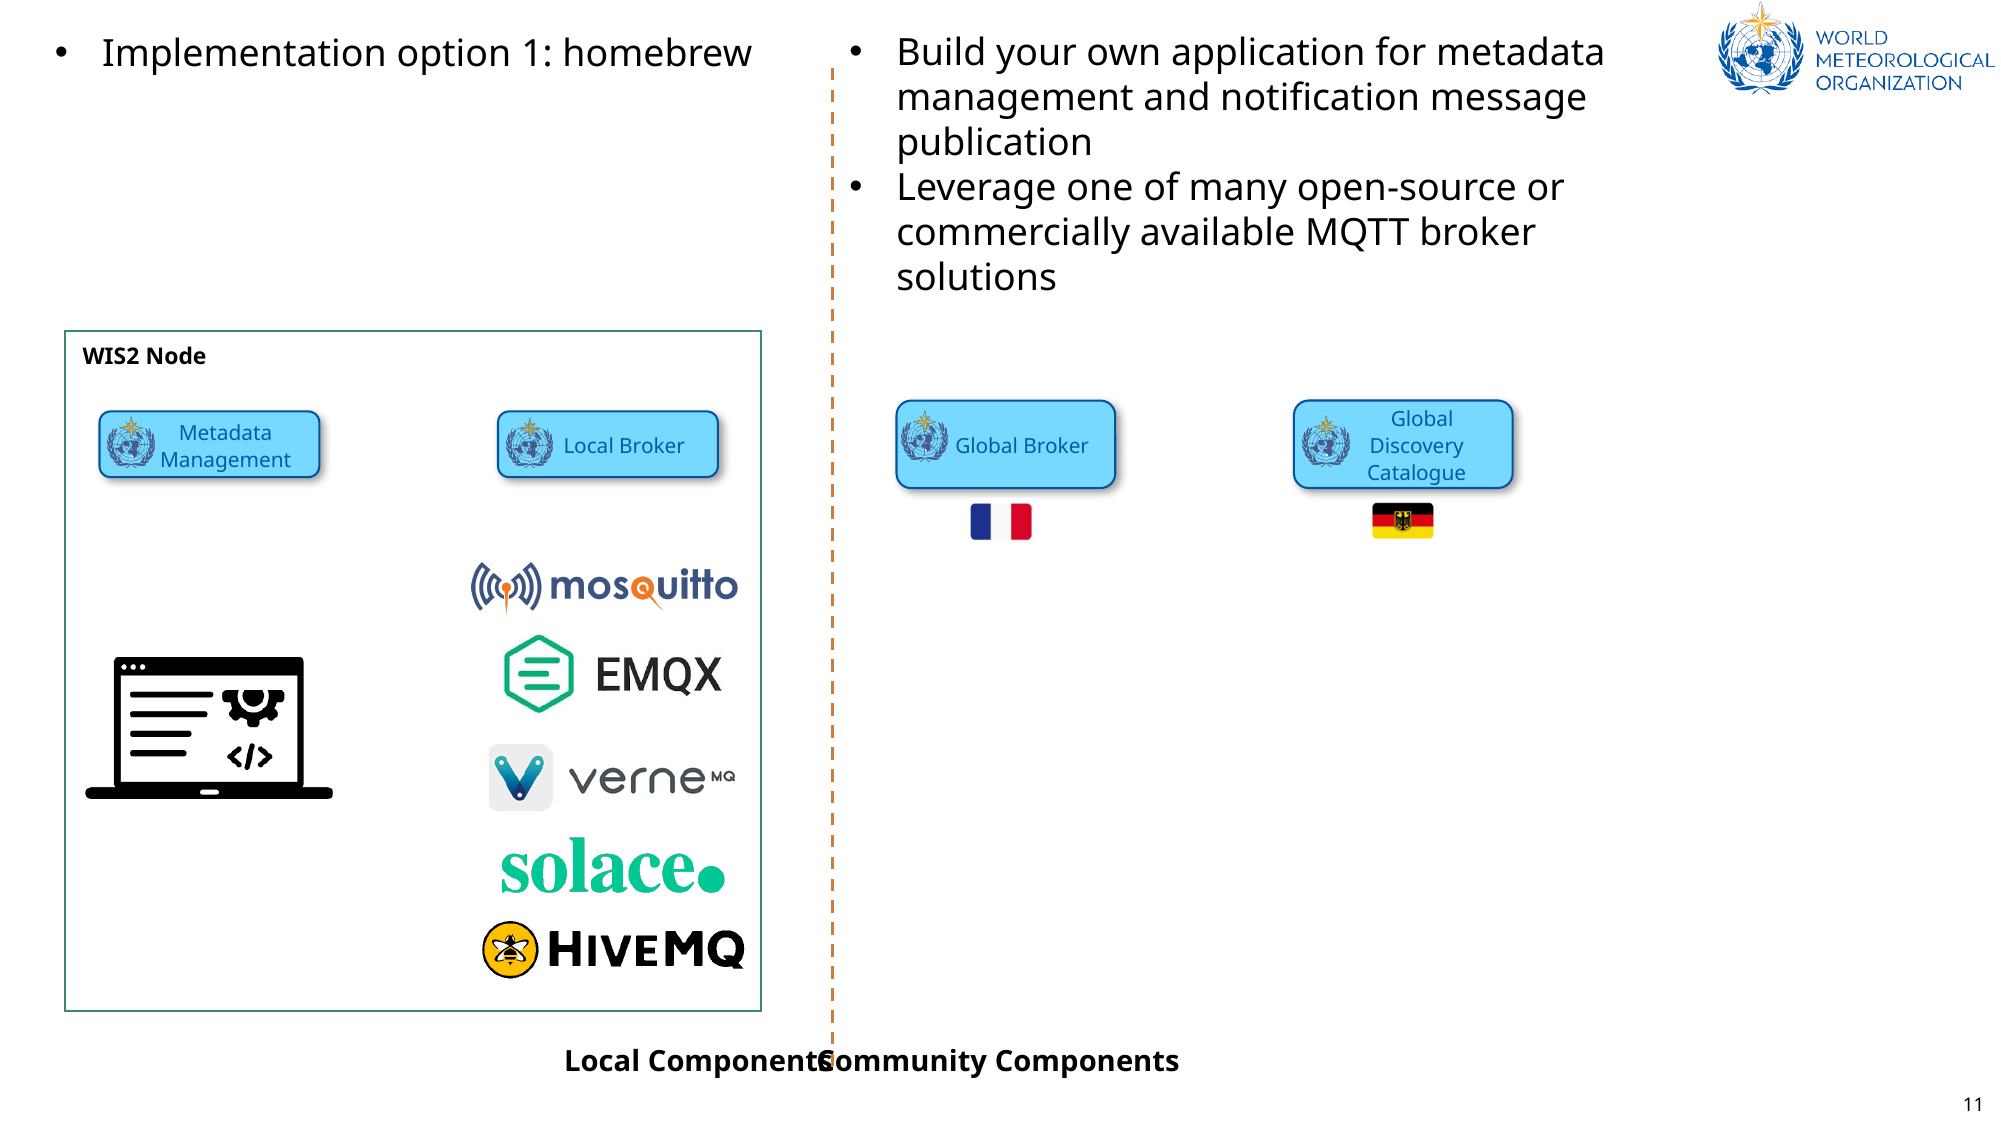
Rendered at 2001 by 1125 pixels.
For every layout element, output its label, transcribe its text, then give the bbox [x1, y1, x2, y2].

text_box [1293, 399, 1514, 489]
picture [85, 656, 334, 799]
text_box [497, 410, 719, 478]
text_box Implementation option 1: homebrew [40, 21, 834, 82]
picture [1367, 498, 1437, 544]
text_box [64, 330, 761, 1011]
text_box WIS2 Node [67, 334, 488, 377]
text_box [470, 557, 756, 982]
text_box 11 [1549, 1085, 2000, 1125]
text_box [895, 400, 1116, 489]
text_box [98, 410, 320, 478]
picture [965, 498, 1035, 544]
text_box Community Components [781, 1035, 1215, 1086]
text_box Build your own application for metadata management and notification message publication Leverage one of many open-source or commercially available MQTT broker solutions [834, 20, 1664, 306]
text_box Local Components [518, 1035, 887, 1085]
picture [1713, 0, 2000, 97]
